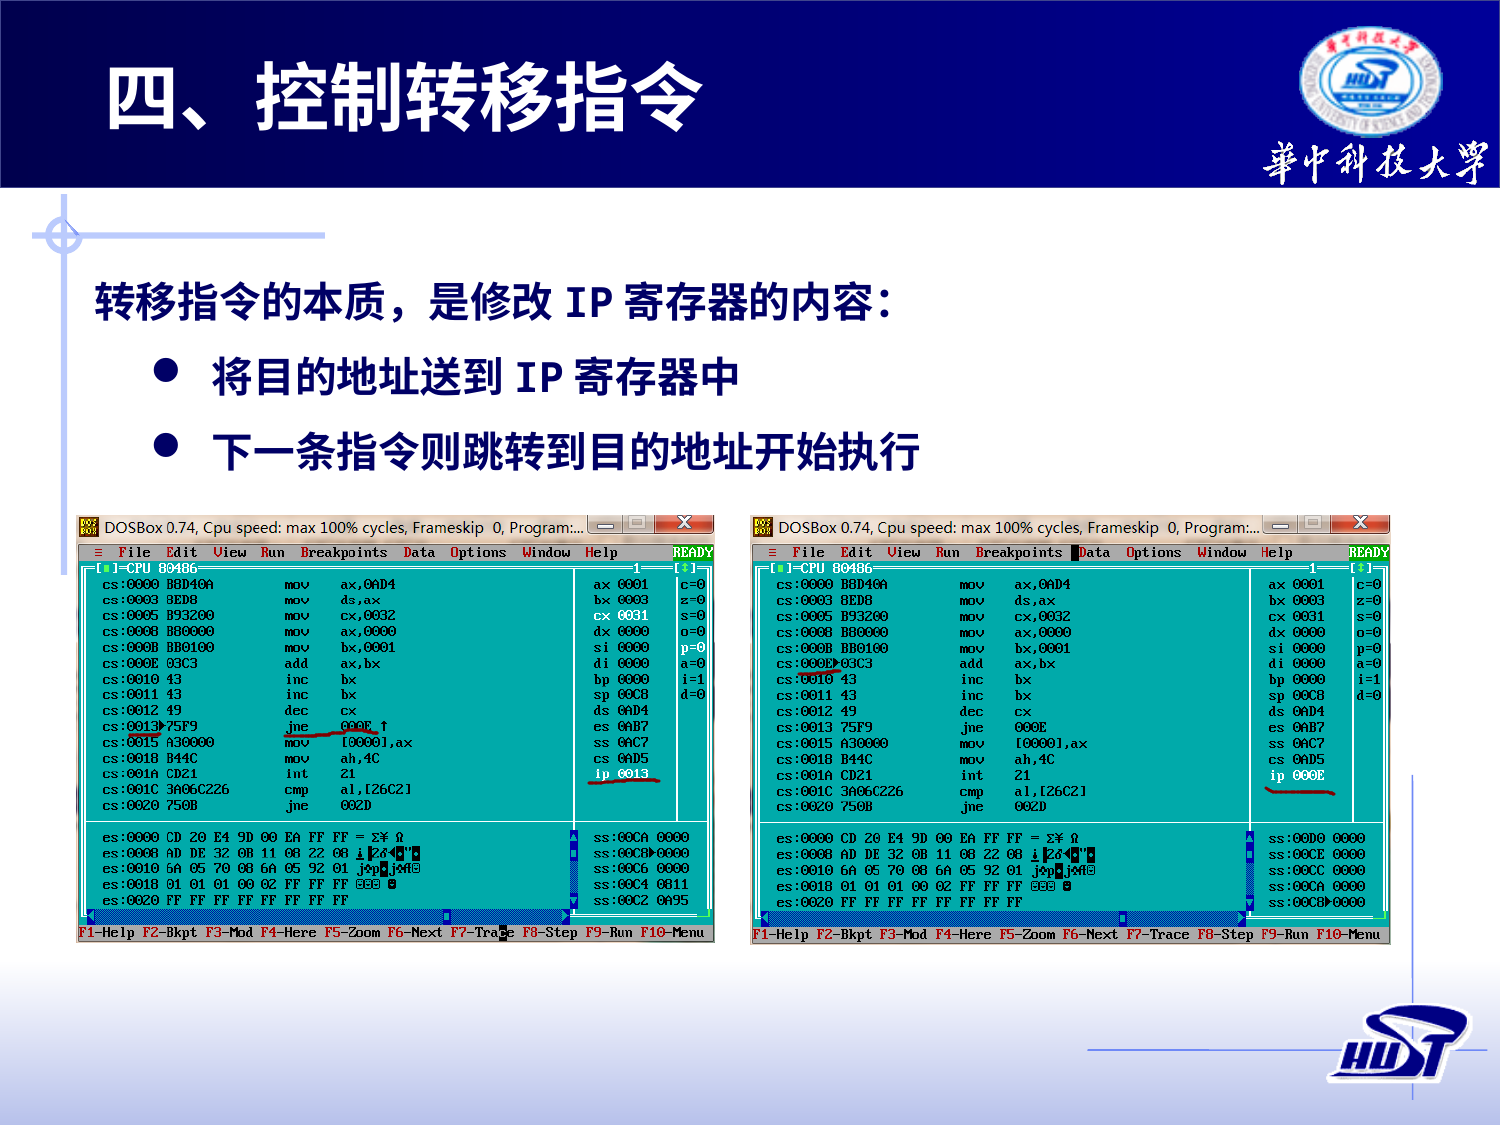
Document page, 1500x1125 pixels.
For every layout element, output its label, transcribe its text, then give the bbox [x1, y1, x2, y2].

text_box 四、控制转移指令 [89, 42, 1308, 148]
picture [749, 514, 1391, 945]
text_box 转移指令的本质，是修改IP寄存器的内容： 将目的地址送到IP寄存器中 下一条指令则跳转到目的地址开始执行 [17, 243, 1336, 492]
picture [1262, 140, 1488, 185]
picture [1299, 26, 1443, 138]
picture [76, 514, 715, 943]
